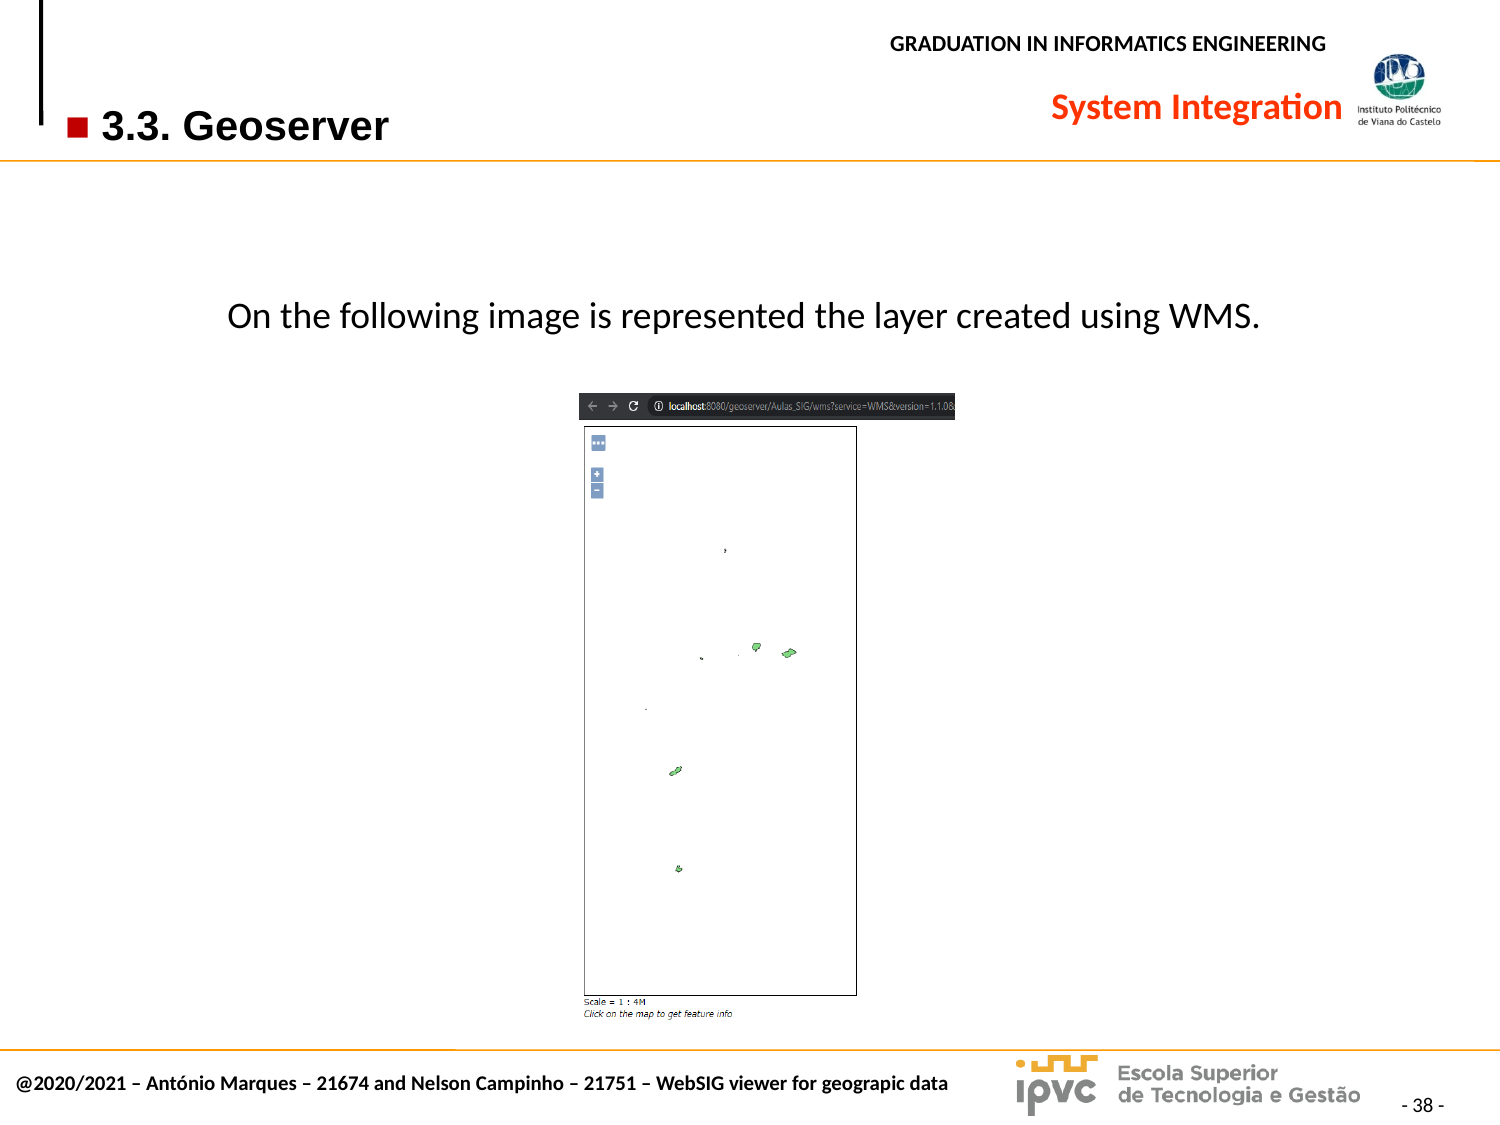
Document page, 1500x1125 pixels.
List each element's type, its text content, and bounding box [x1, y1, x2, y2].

text_box System Integration [1036, 74, 1344, 135]
text_box On the following image is represented the layer created using WMS. [212, 283, 1288, 344]
text_box - 38 - [1346, 1082, 1500, 1125]
text_box @2020/2021 – António Marques – 21674 and Nelson Campinho – 21751 – WebSIG viewer for geograpic data [0, 1049, 975, 1103]
text_box [42, 7, 1188, 58]
text_box Graduation IN Informatics engineering [766, 21, 1342, 64]
picture [578, 392, 955, 1042]
picture [1349, 37, 1450, 149]
text_box ■ 3.3. Geoserver [50, 91, 1196, 157]
picture [1015, 1055, 1360, 1116]
text_box [1359, 1032, 1496, 1082]
